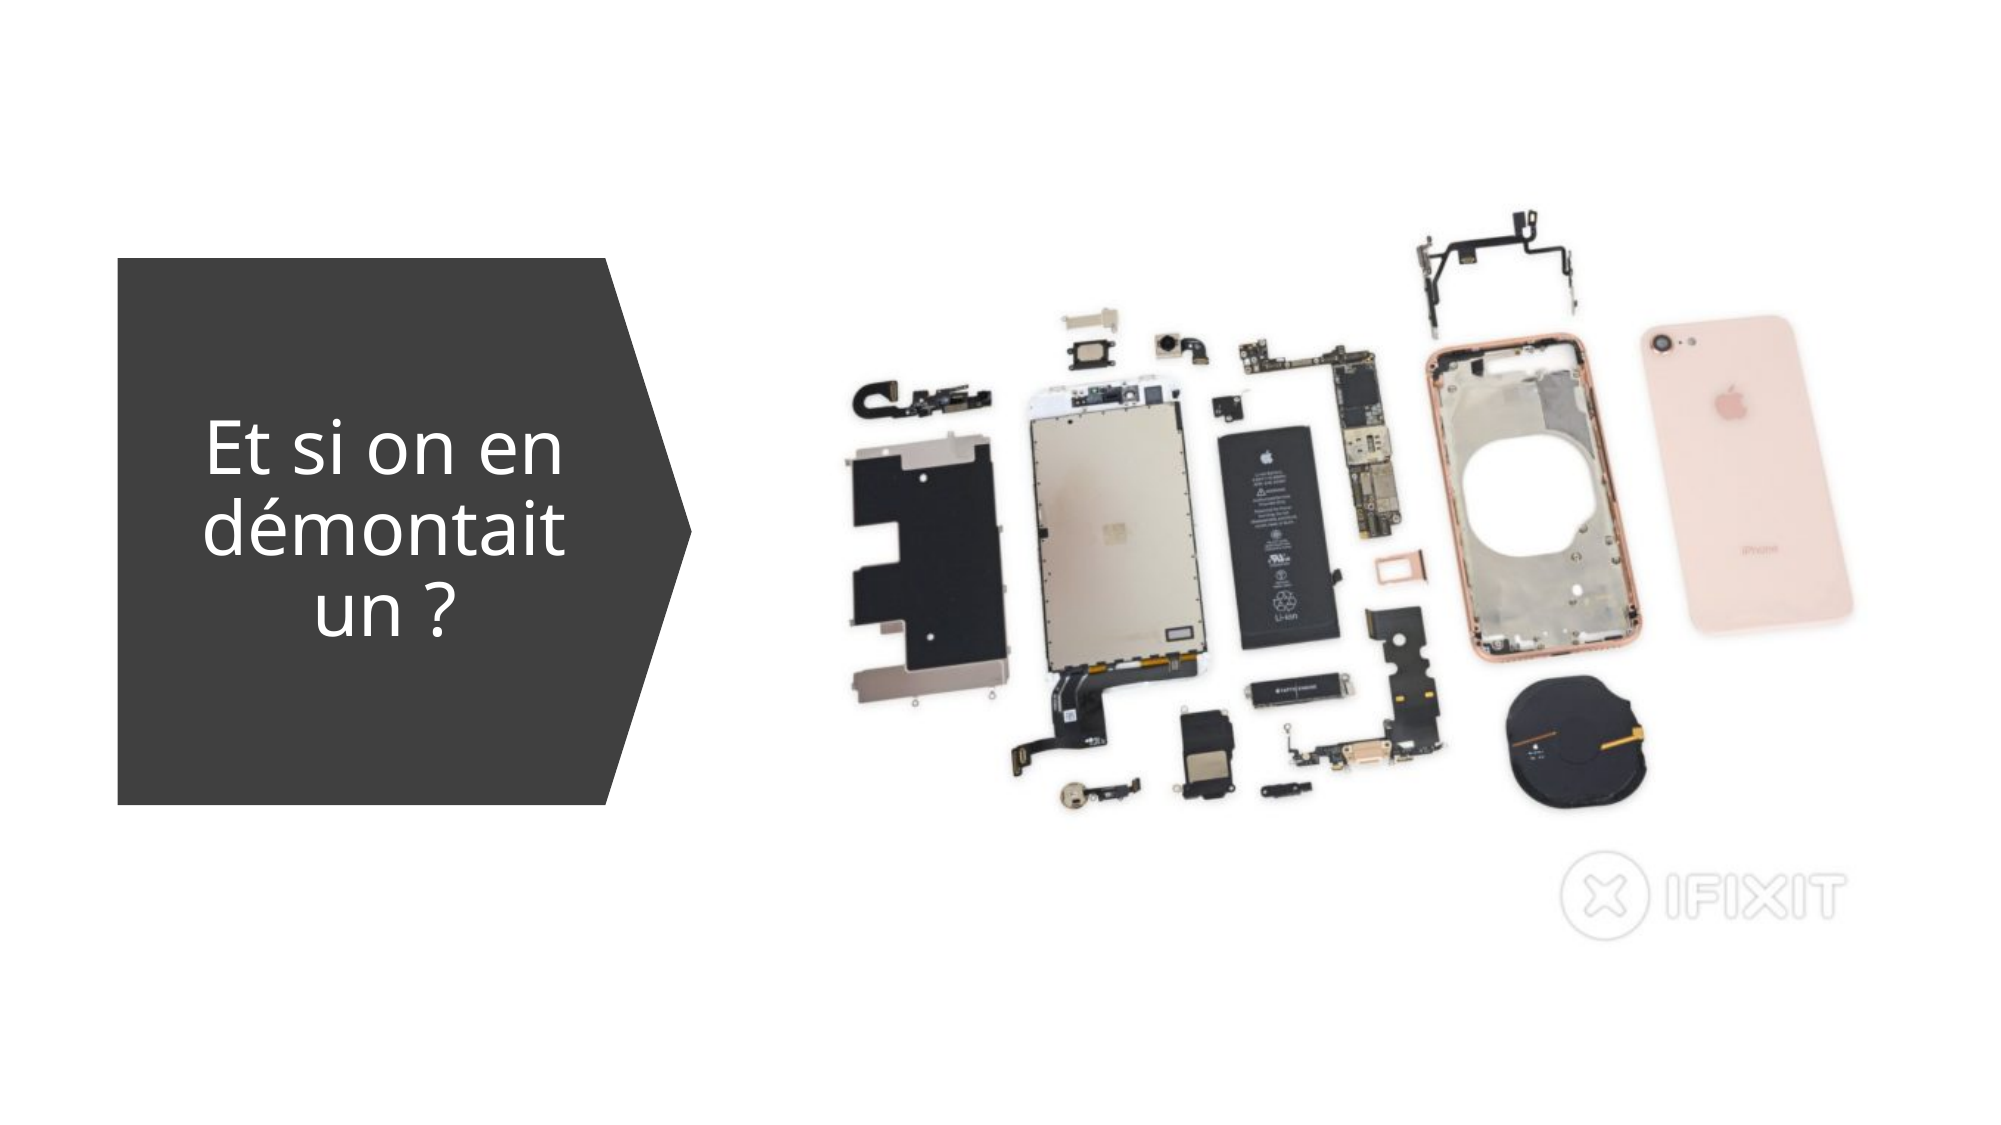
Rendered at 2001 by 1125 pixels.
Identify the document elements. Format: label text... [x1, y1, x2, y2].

title Et si on en démontait un ? [168, 322, 601, 741]
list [783, 145, 1896, 980]
text_box [116, 257, 693, 807]
